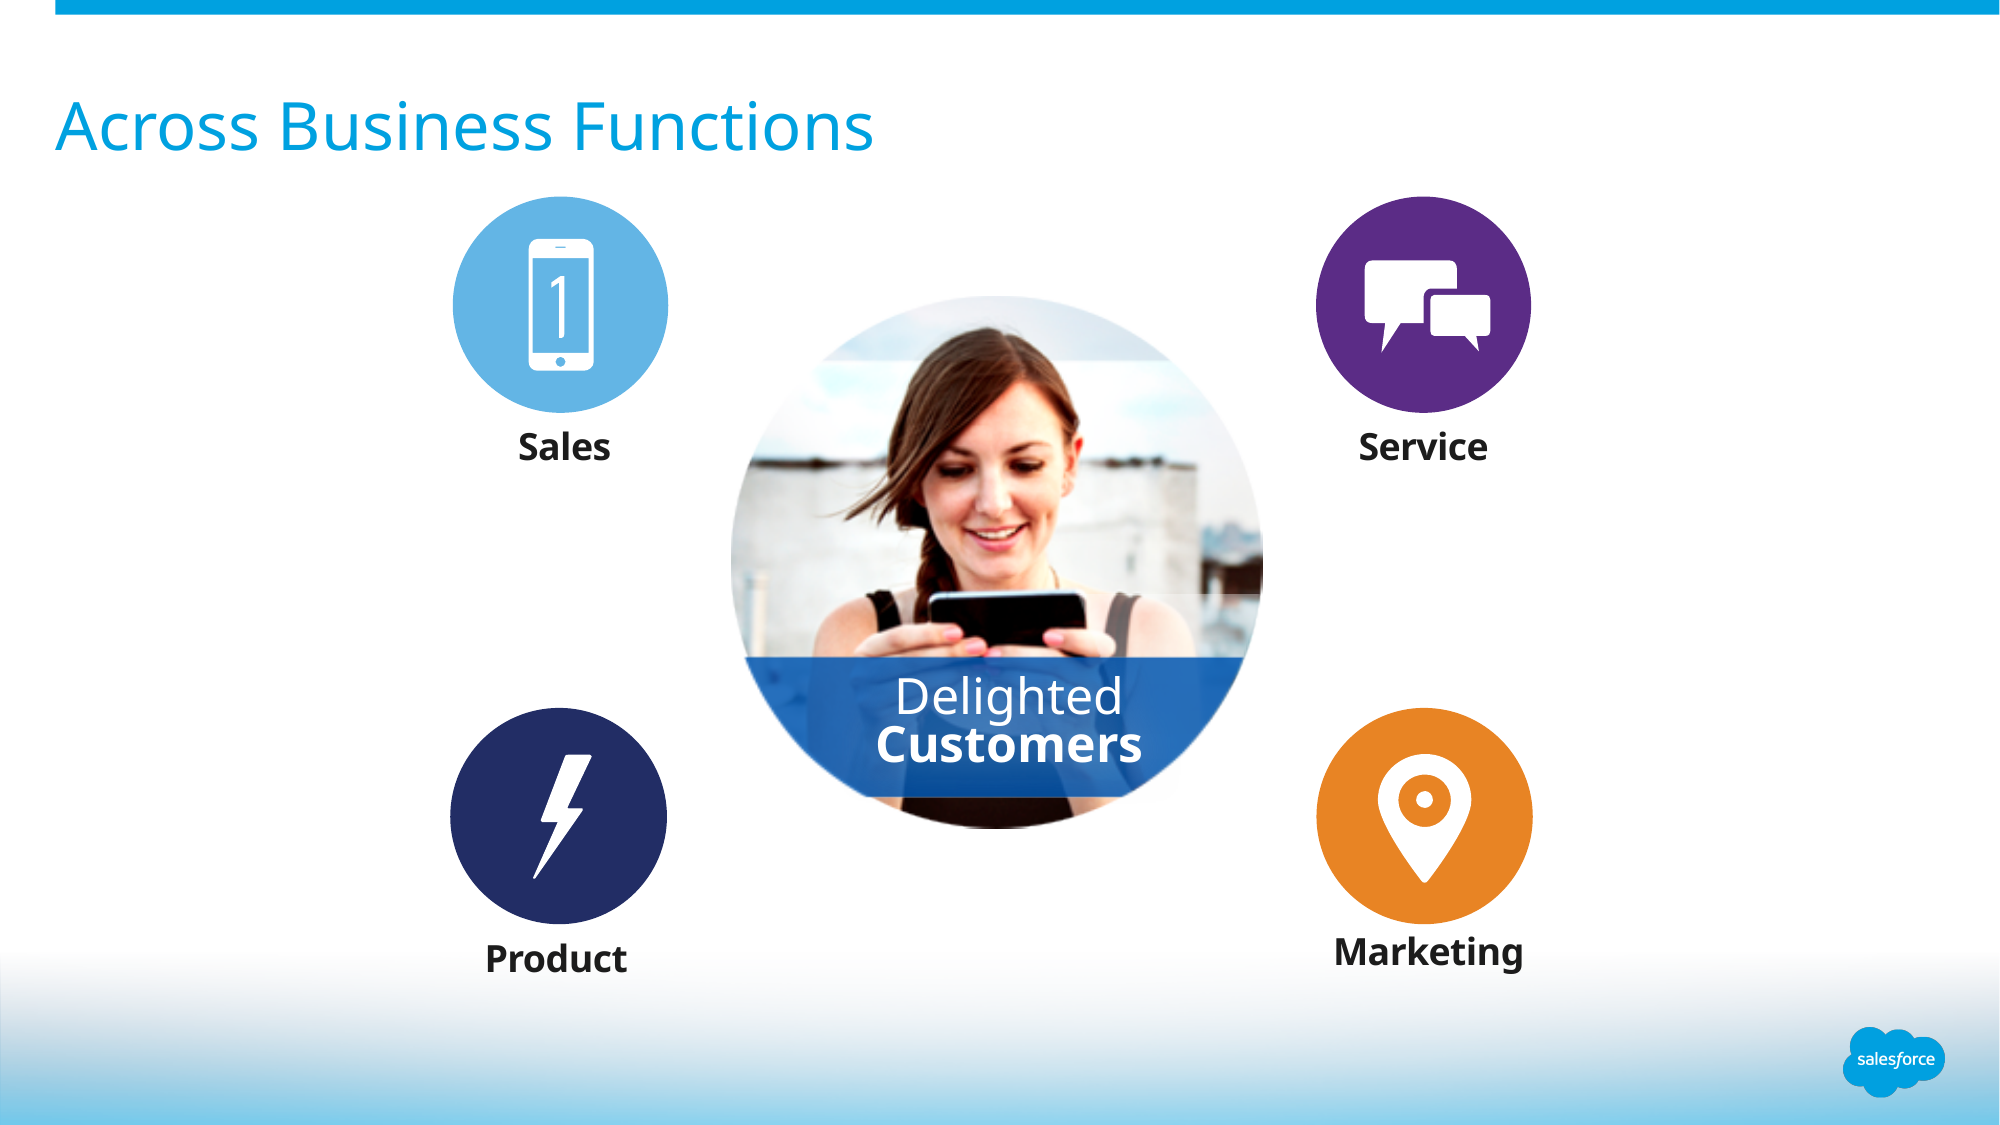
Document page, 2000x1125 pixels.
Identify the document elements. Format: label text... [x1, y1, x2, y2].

title Across Business Functions [55, 14, 1945, 164]
text_box Service [1343, 415, 1504, 476]
text_box Product [469, 927, 643, 987]
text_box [1315, 196, 1532, 414]
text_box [721, 296, 1278, 829]
text_box Sales [503, 415, 627, 476]
picture [1, 188, 2000, 1125]
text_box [452, 196, 669, 414]
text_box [1316, 707, 1534, 925]
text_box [449, 707, 668, 925]
text_box Marketing [1318, 920, 1540, 981]
